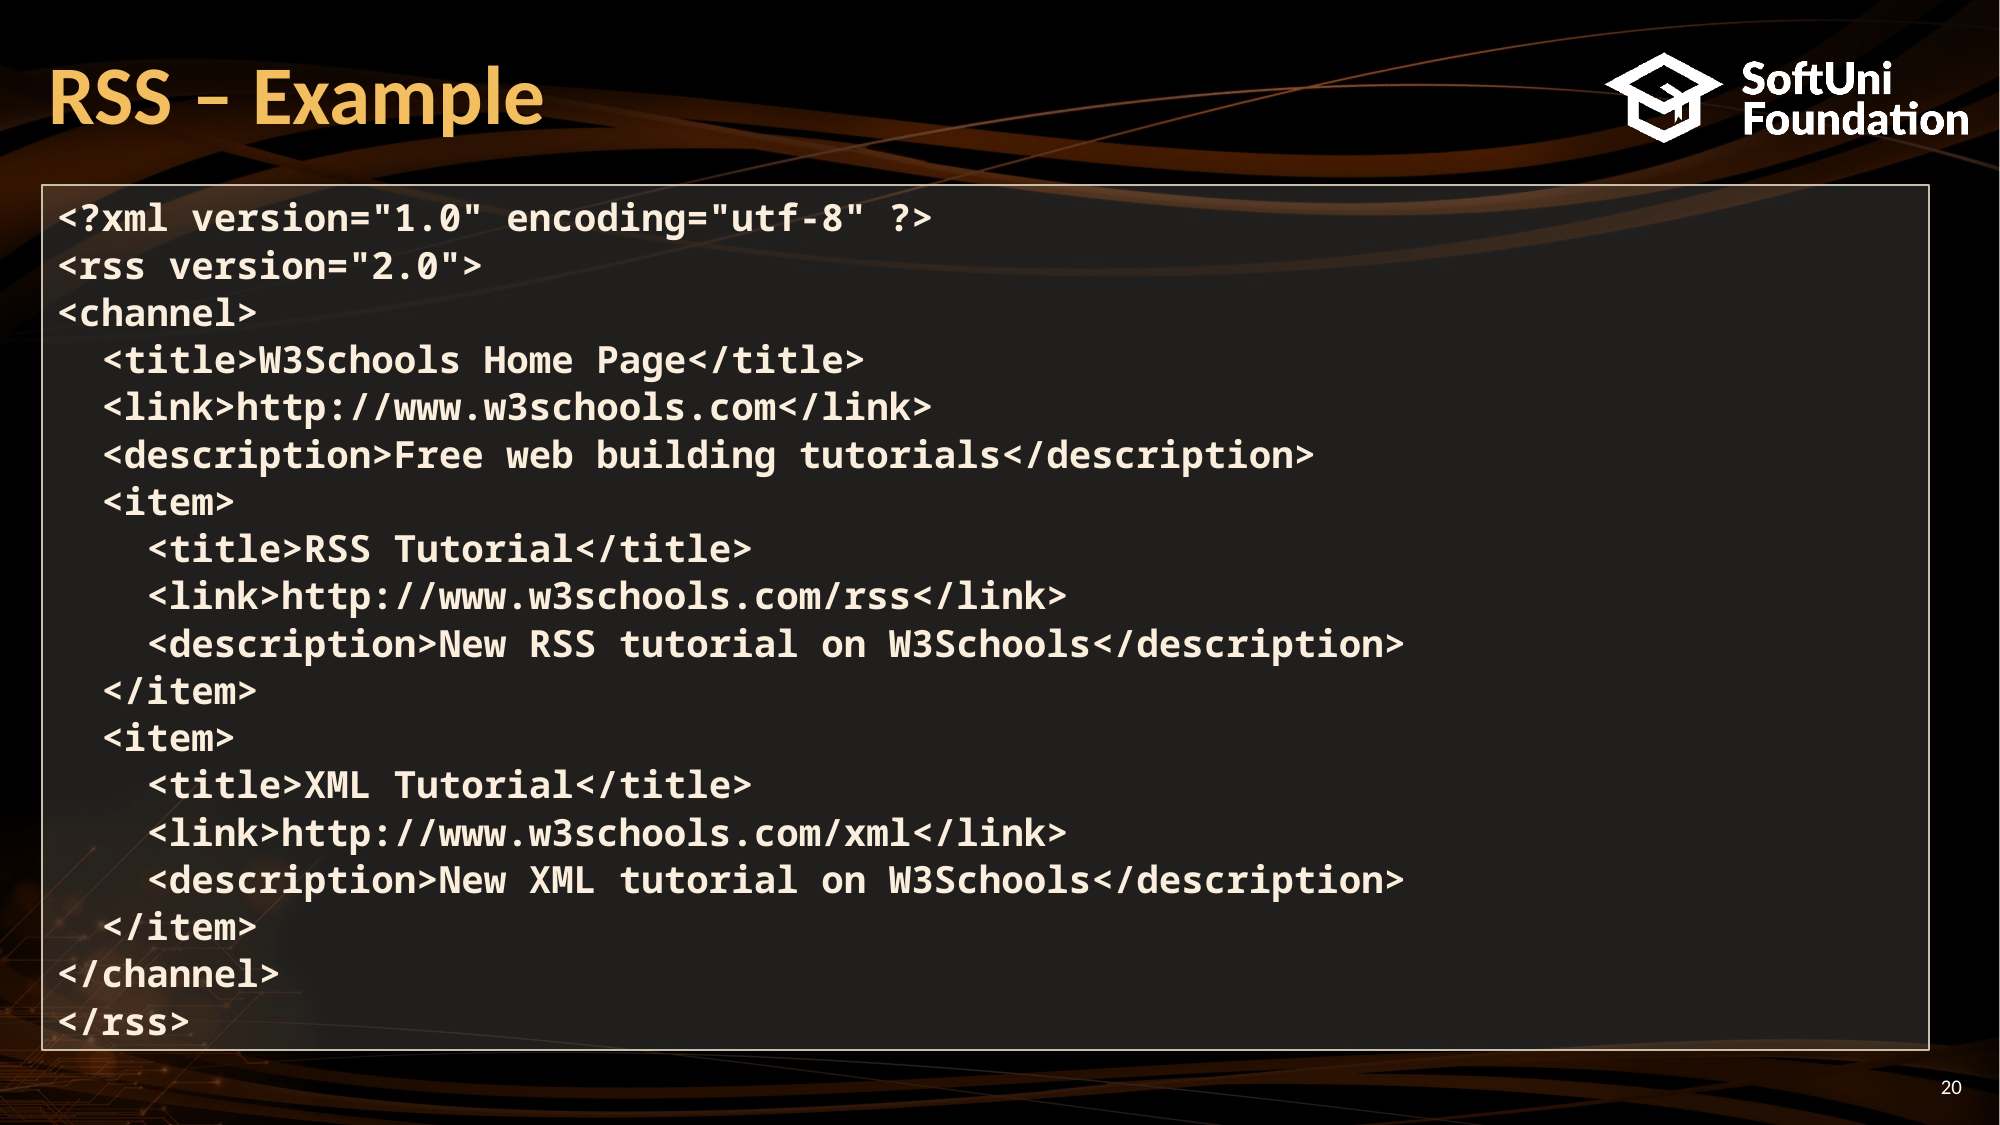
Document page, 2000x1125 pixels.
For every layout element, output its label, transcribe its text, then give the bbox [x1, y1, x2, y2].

title RSS – Example [30, 6, 1602, 189]
text_box <?xml version="1.0" encoding="utf-8" ?> <rss version="2.0"> <channel> <title>W3Schools Home Page</title> <link>http://www.w3schools.com</link> <description>Free web building tutorials</description> <item> <title>RSS Tutorial</title> <link>http://www.w3schools.com/rss</link> <description>New RSS tutorial on W3Schools</description> </item> <item> <title>XML Tutorial</title> <link>http://www.w3schools.com/xml</link> <description>New XML tutorial on W3Schools</description> </item> </channel> </rss> [41, 184, 1930, 1050]
picture [0, 0, 2000, 1125]
slide_number 20 [1897, 1070, 1968, 1103]
